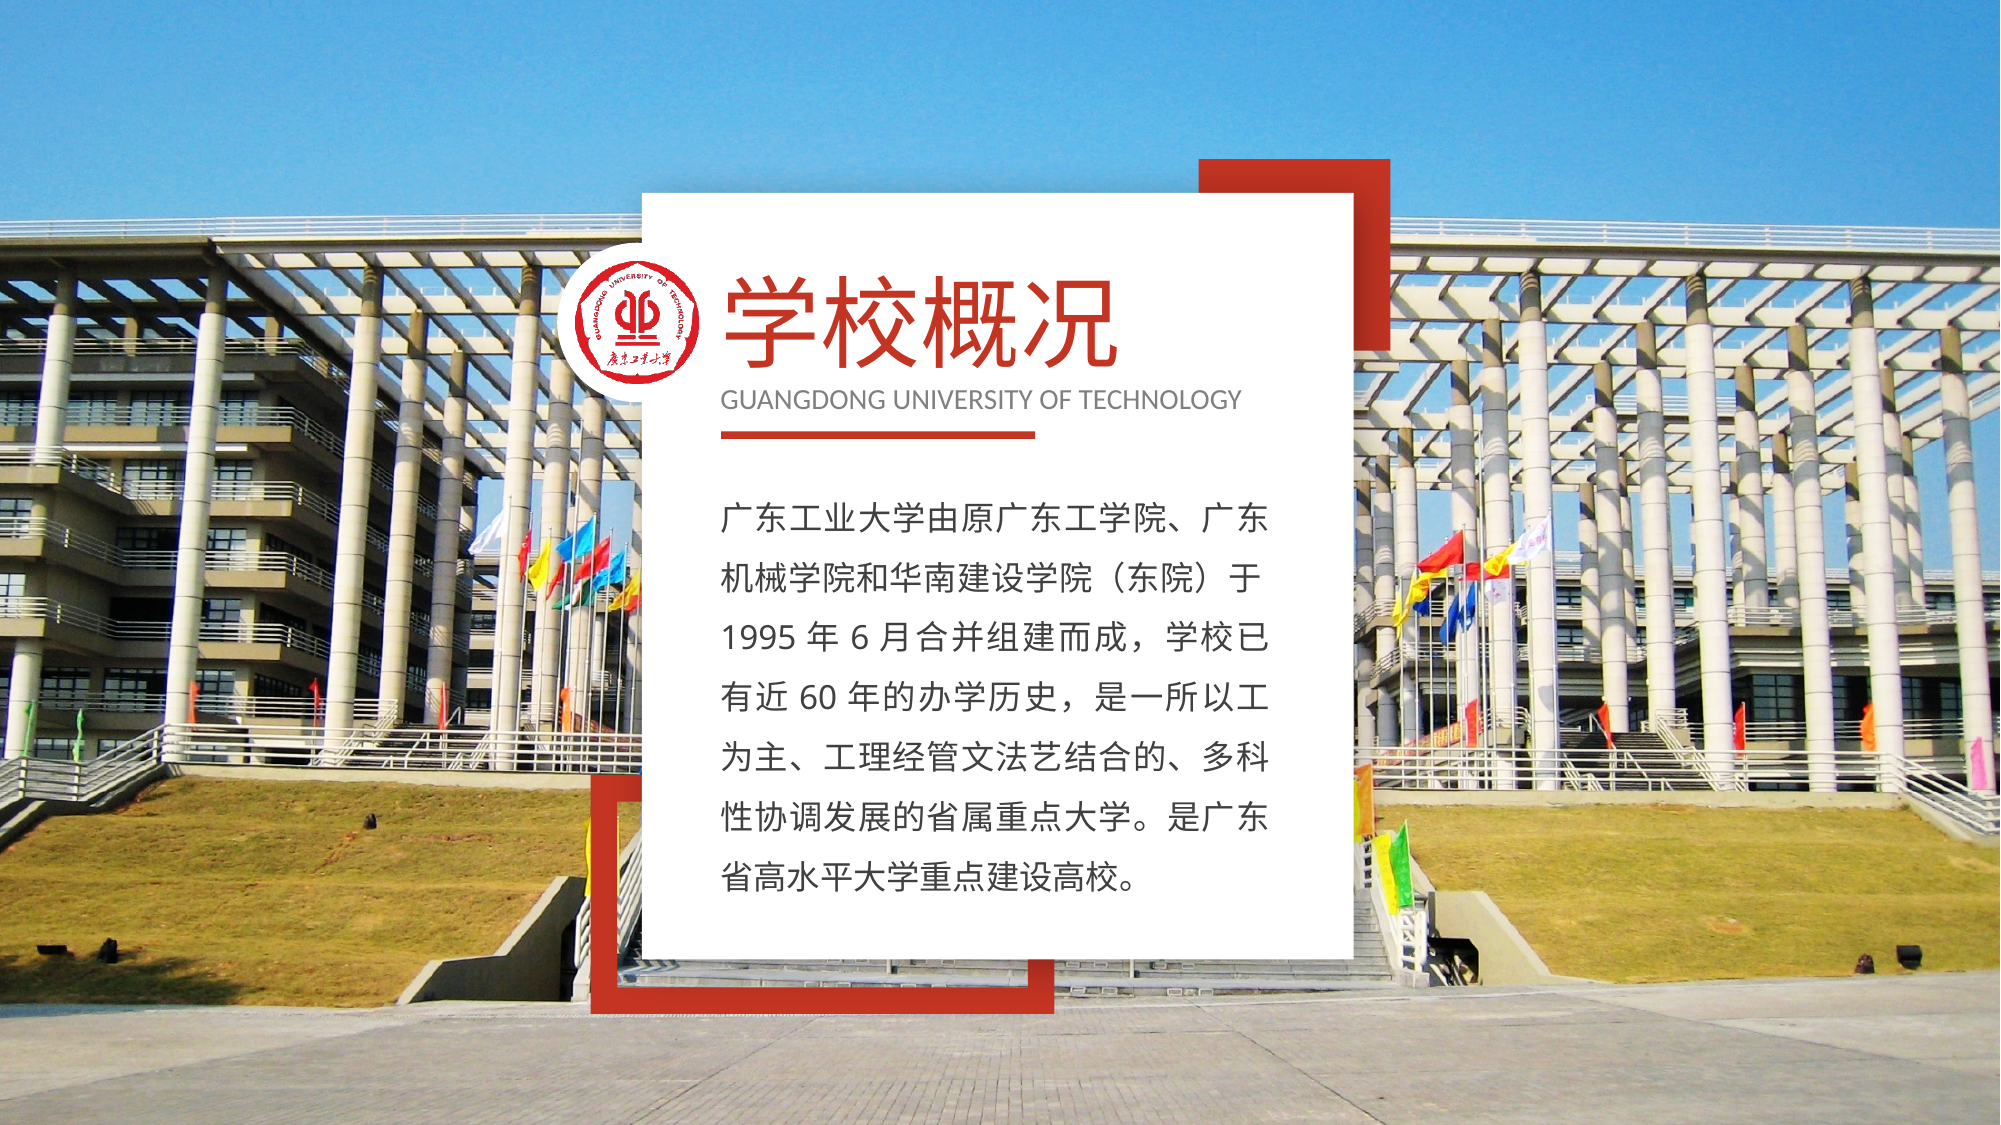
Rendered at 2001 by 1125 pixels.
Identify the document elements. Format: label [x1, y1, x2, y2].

text_box [557, 242, 717, 403]
picture [0, 0, 2000, 1125]
